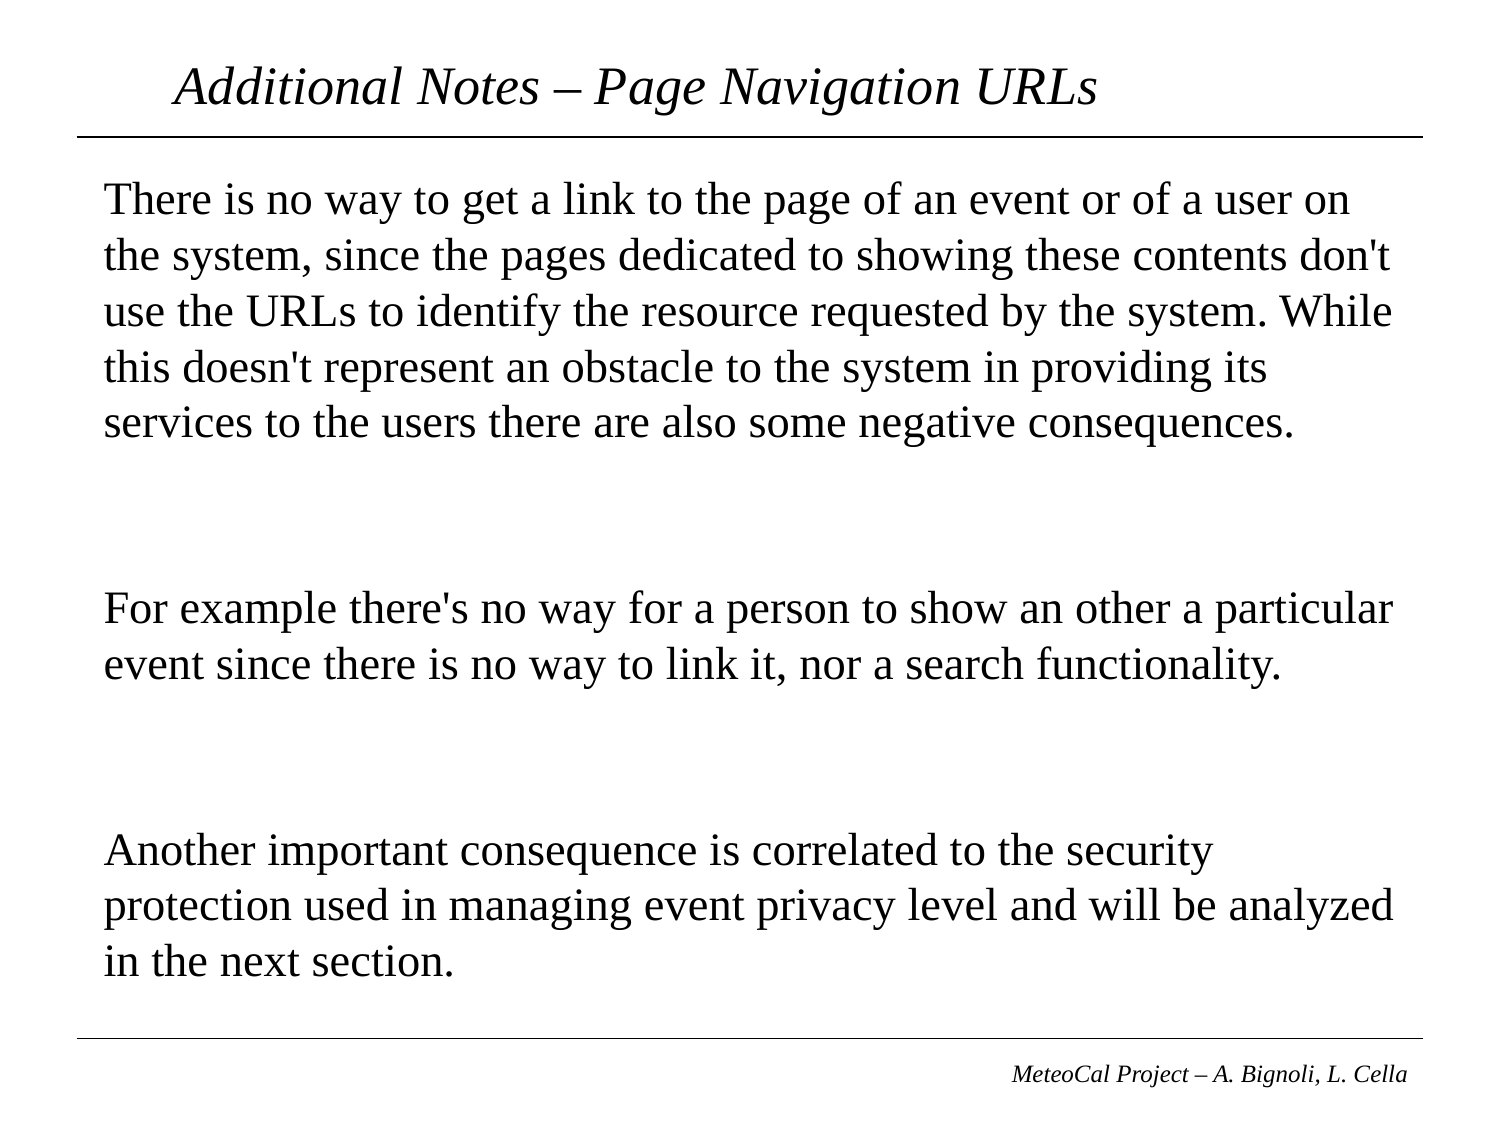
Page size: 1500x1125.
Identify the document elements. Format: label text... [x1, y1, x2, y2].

footer MeteoCal Project – A. Bignoli, L. Cella [76, 1042, 1424, 1103]
title Additional Notes – Page Navigation URLs [159, 42, 1424, 124]
list There is no way to get a link to the page of an event or of a user on the system, since the pages dedicated to showing these contents don't use the URLs to identify the resource requested by the system. While this doesn't represent an obstacle to the system in providing its services to the users there are also some negative consequences. For example there's no way for a person to show an other a particular event since there is no way to link it, nor a search functionality. Another important consequence is correlated to the security protection used in managing event privacy level and will be analyzed in the next section. [88, 160, 1412, 1012]
